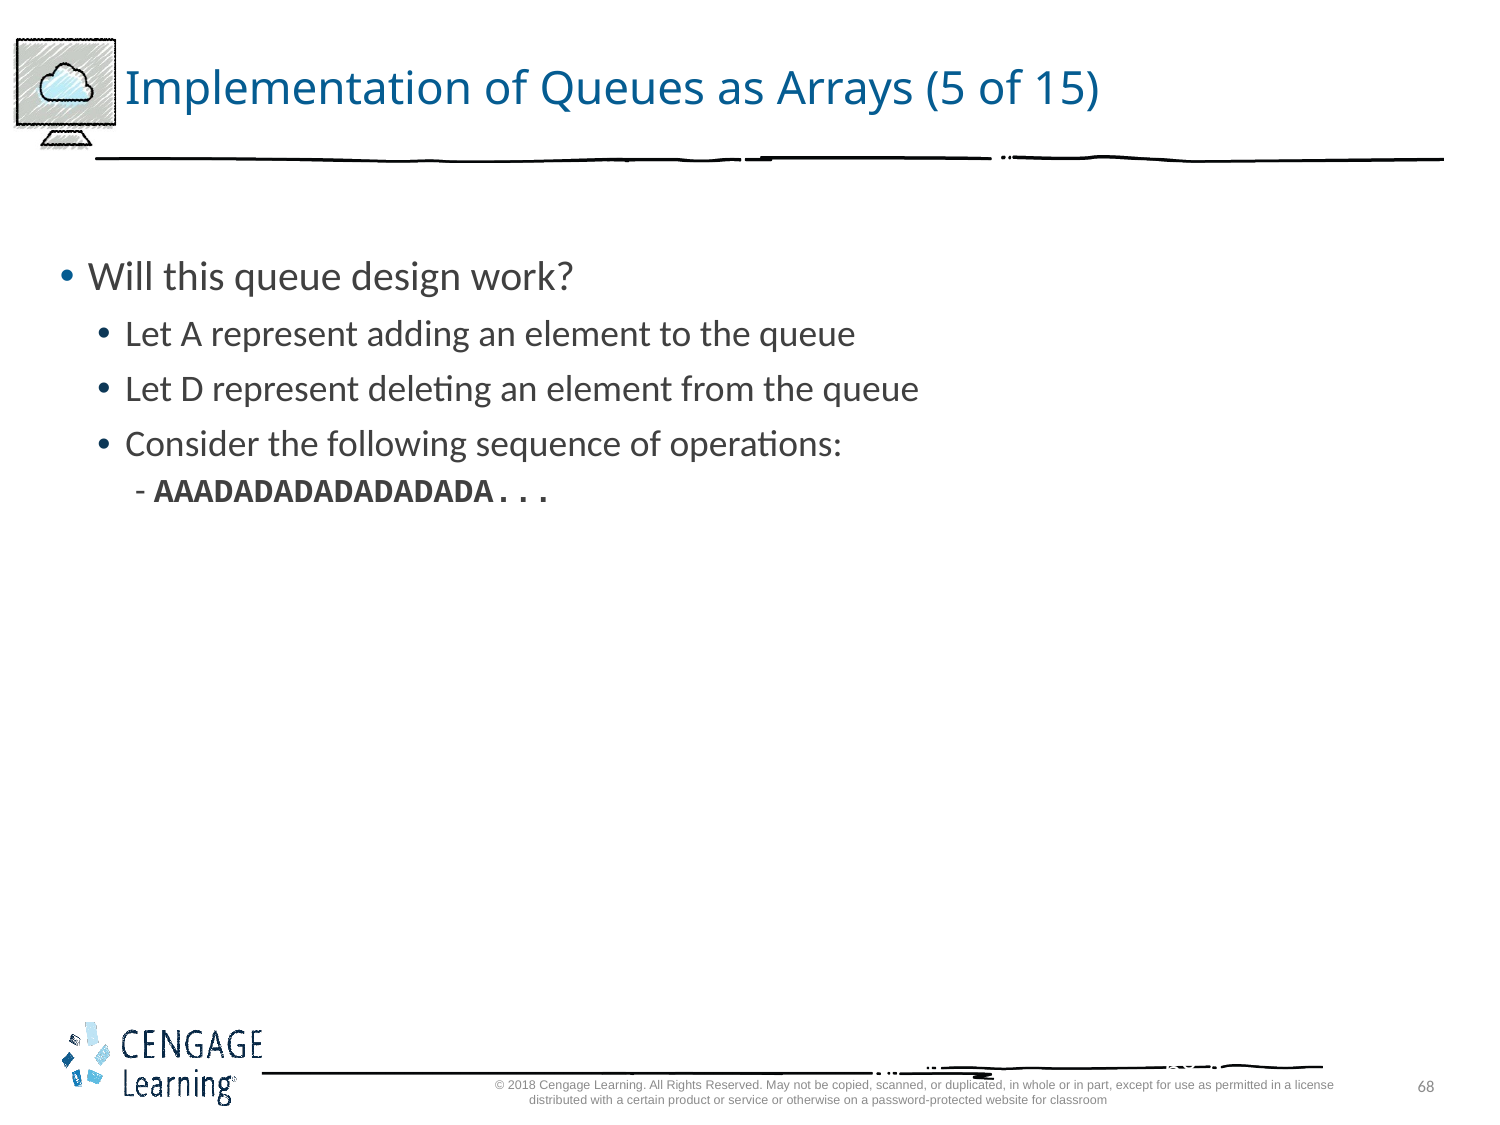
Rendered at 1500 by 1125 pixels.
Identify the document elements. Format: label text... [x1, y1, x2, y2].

picture [62, 1022, 1149, 1106]
footer C++ Programming: From Problem © 2018 Cengage Learning. All Rights Reserved. May not be copied, scanned, or duplicated, in whole or in part, except for use as permitted in a license distributed with a certain product or service or otherwise on a password-protected website for classroom Analysis to Program Design, Seventh Edition [261, 1079, 1375, 1120]
picture [95, 155, 1444, 163]
list Will this queue design work? Let A represent adding an element to the queue Let D represent deleting an element from the queue Consider the following sequence of operations: AAADADADADADADADA... [59, 252, 1441, 588]
picture [12, 36, 117, 151]
title Implementation of Queues as Arrays (5 of 15) [125, 66, 1442, 116]
slide_number 68 [1149, 1042, 1500, 1103]
